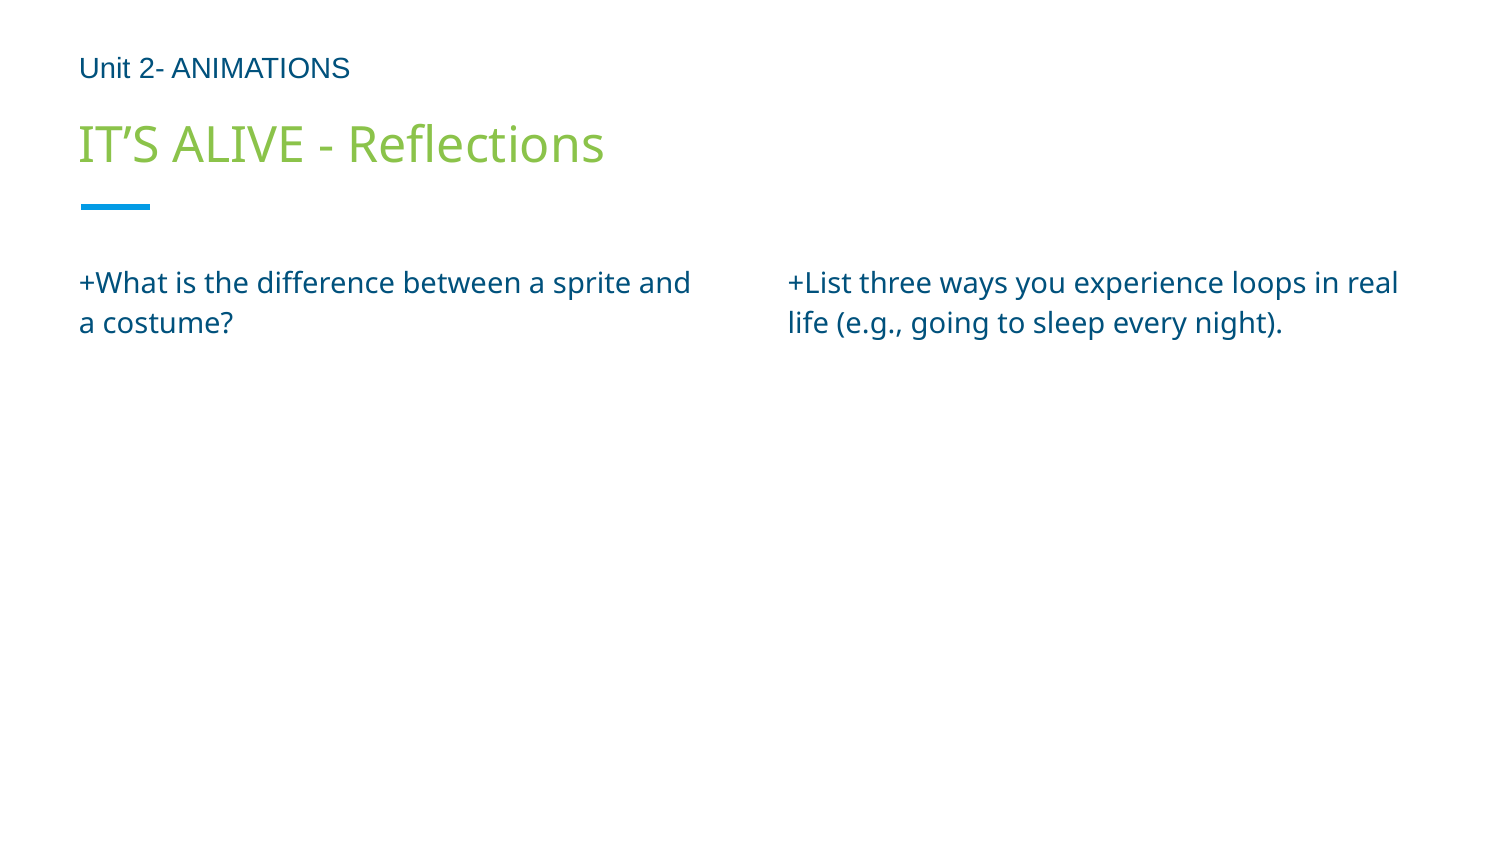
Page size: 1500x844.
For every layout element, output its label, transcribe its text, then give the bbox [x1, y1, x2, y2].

list +List three ways you experience loops in real life (e.g., going to sleep every night). [772, 244, 1429, 342]
text_box Unit 2- ANIMATIONS [63, 33, 502, 76]
list +What is the difference between a sprite and a costume? [63, 244, 720, 342]
title IT’S ALIVE - Reflections [63, 75, 1437, 188]
